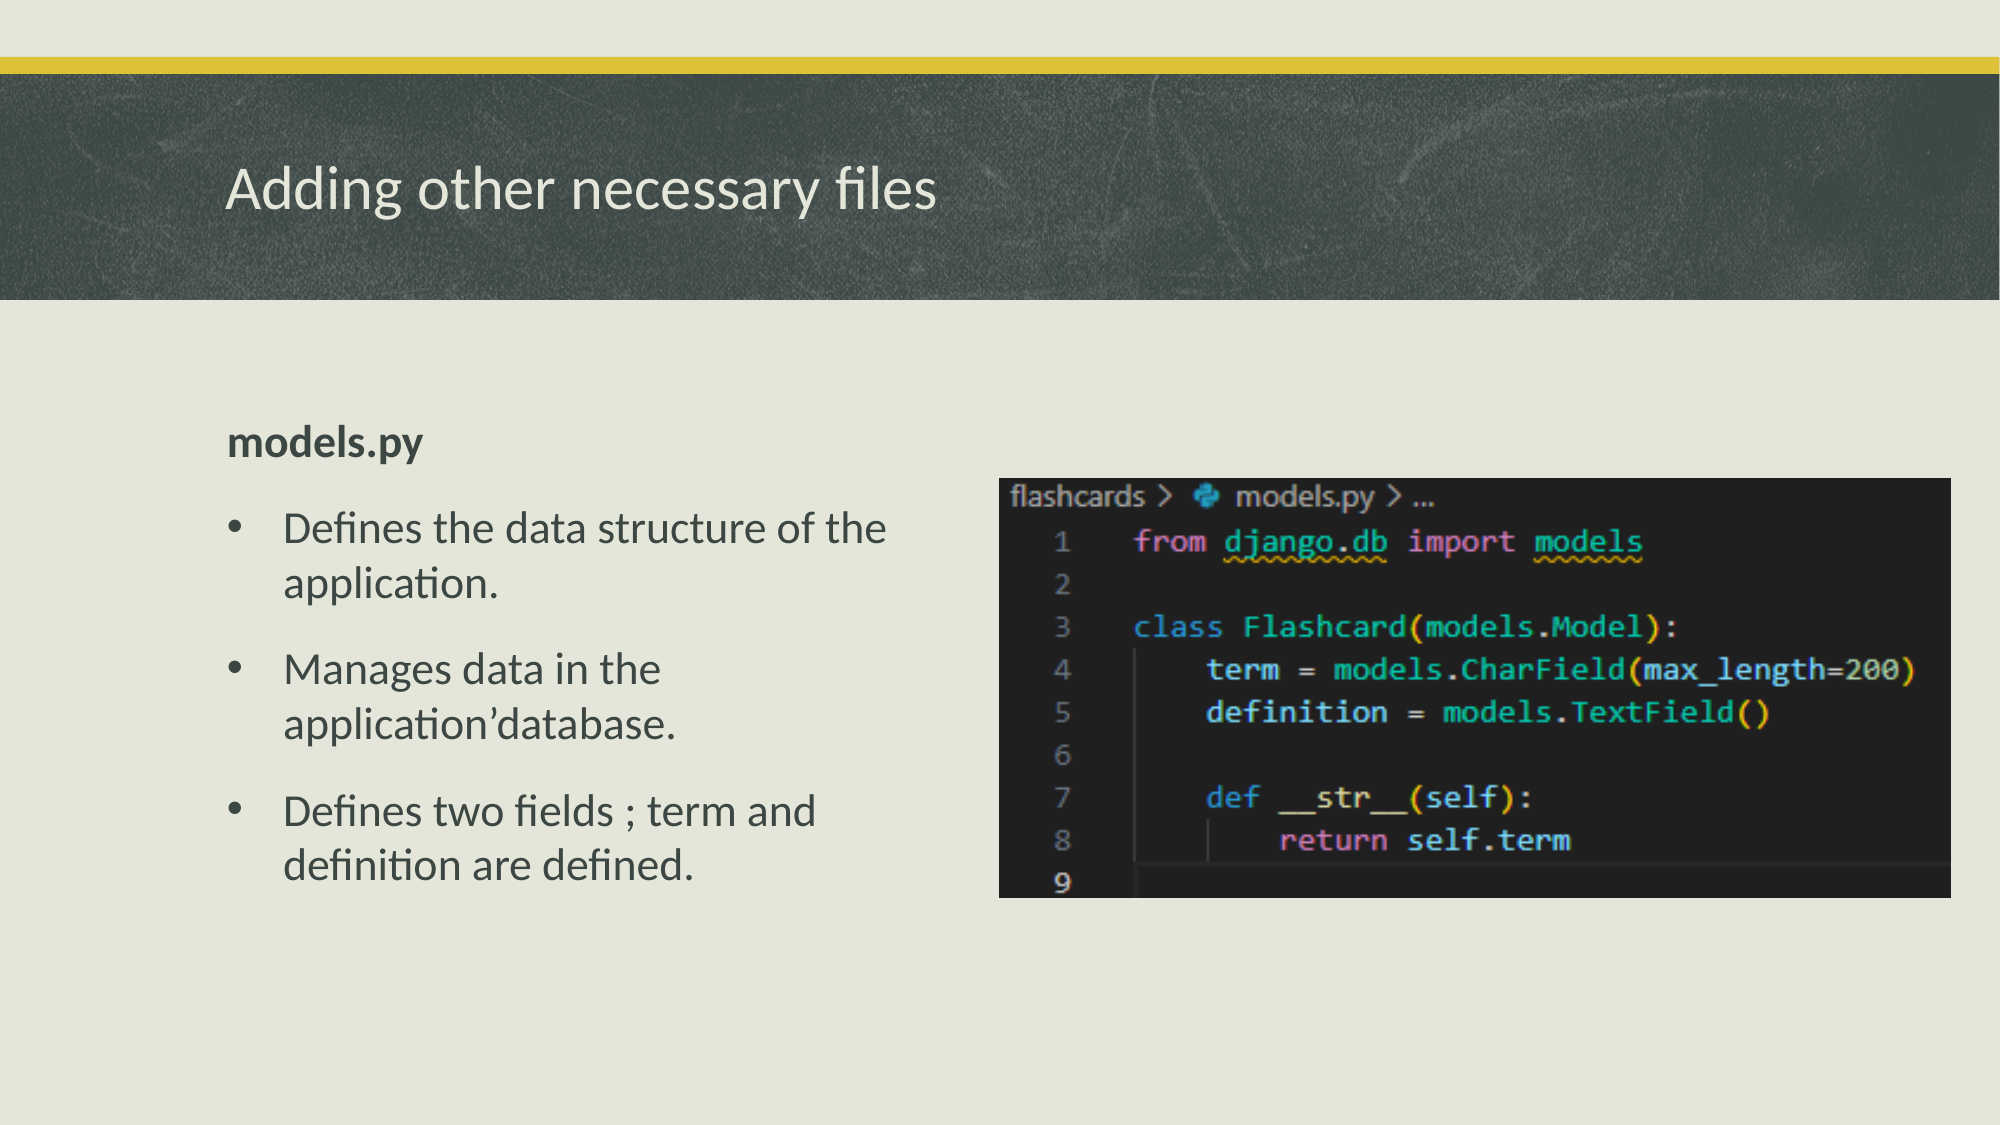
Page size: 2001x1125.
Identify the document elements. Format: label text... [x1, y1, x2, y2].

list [999, 478, 1951, 898]
list models.py Defines the data structure of the application. Manages data in the application’database. Defines two fields ; term and definition are defined. [211, 404, 954, 1014]
picture [0, 74, 2000, 300]
title Adding other necessary files [210, 76, 1790, 300]
